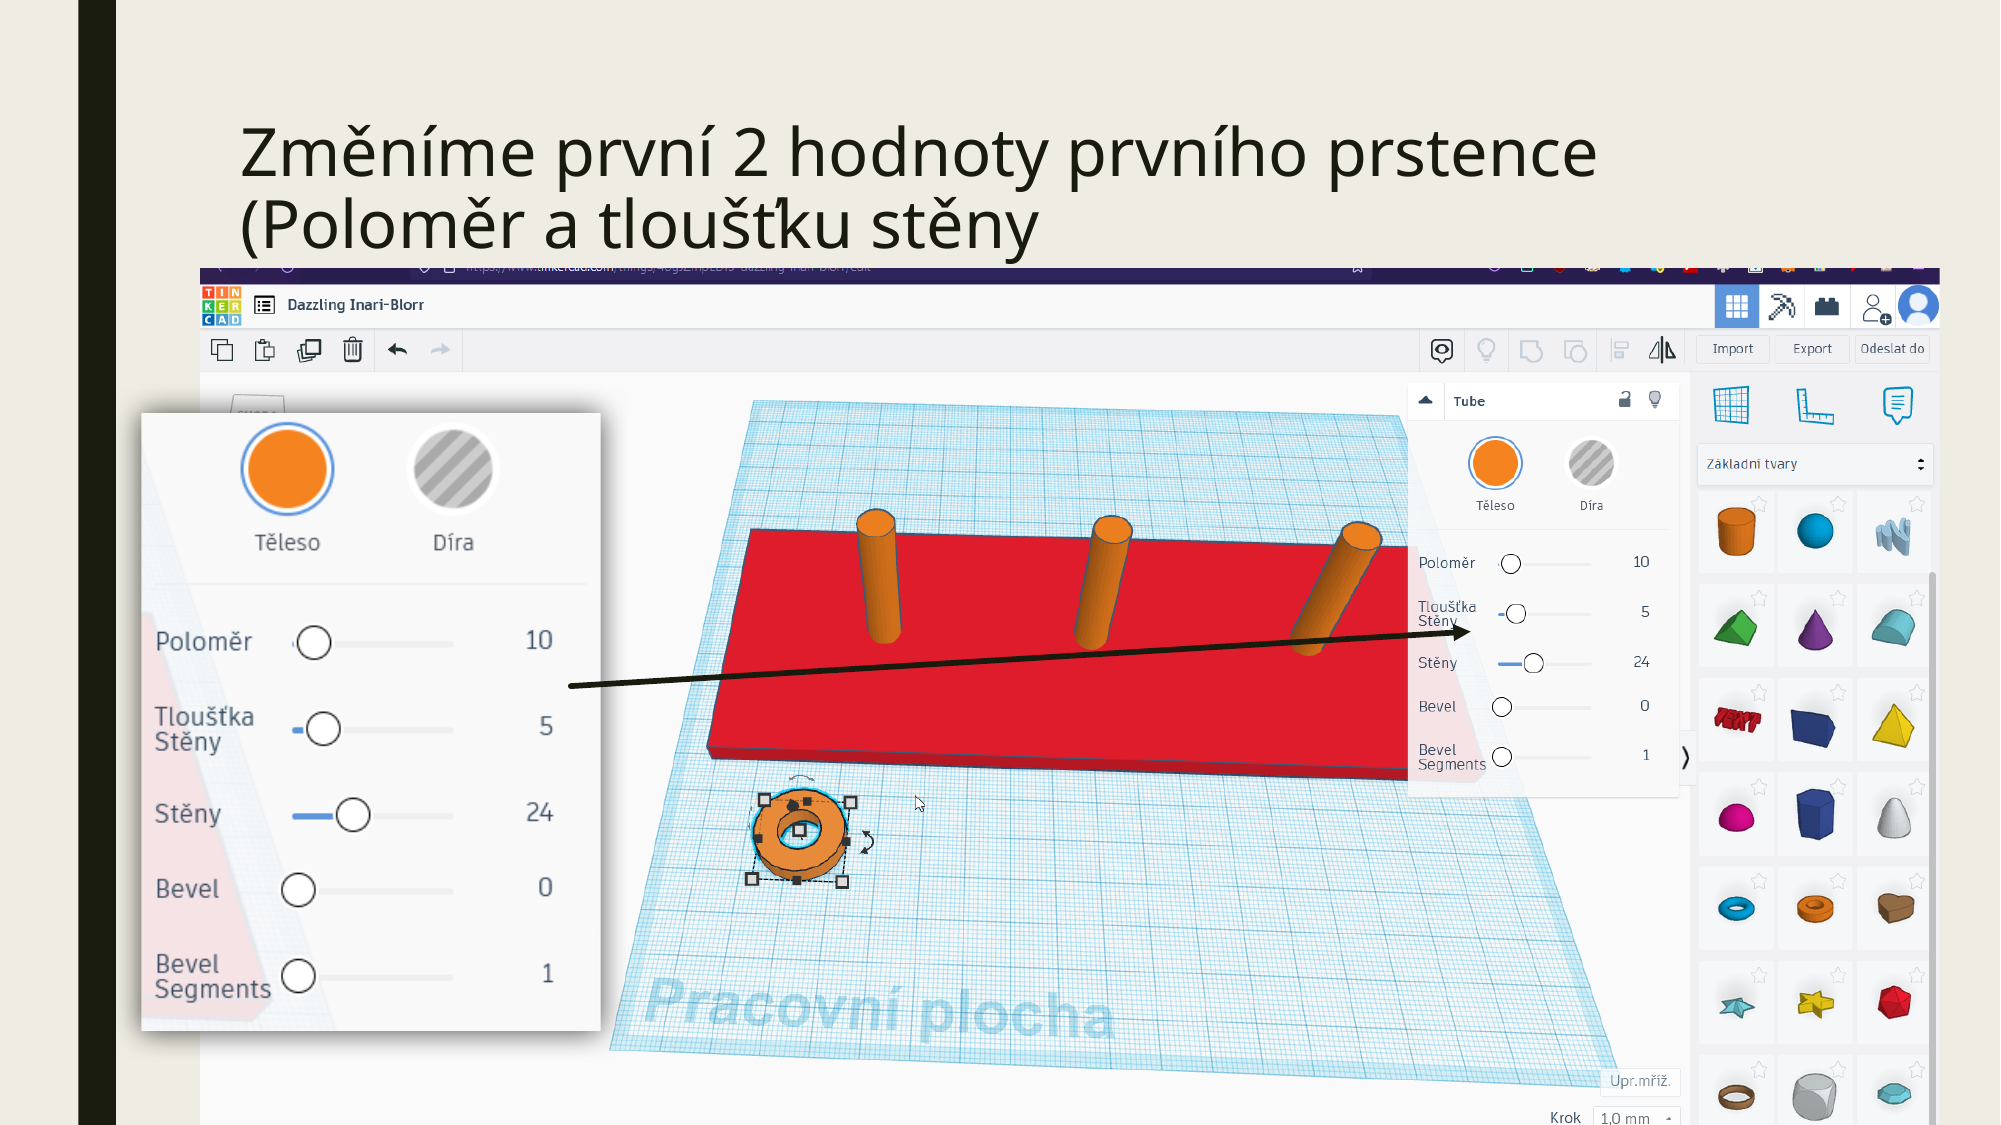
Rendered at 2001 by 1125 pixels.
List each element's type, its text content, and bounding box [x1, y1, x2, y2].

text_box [570, 631, 1471, 687]
title Změníme první 2 hodnoty prvního prstence (Poloměr a tloušťku stěny [225, 112, 1800, 268]
picture [141, 268, 1940, 1125]
